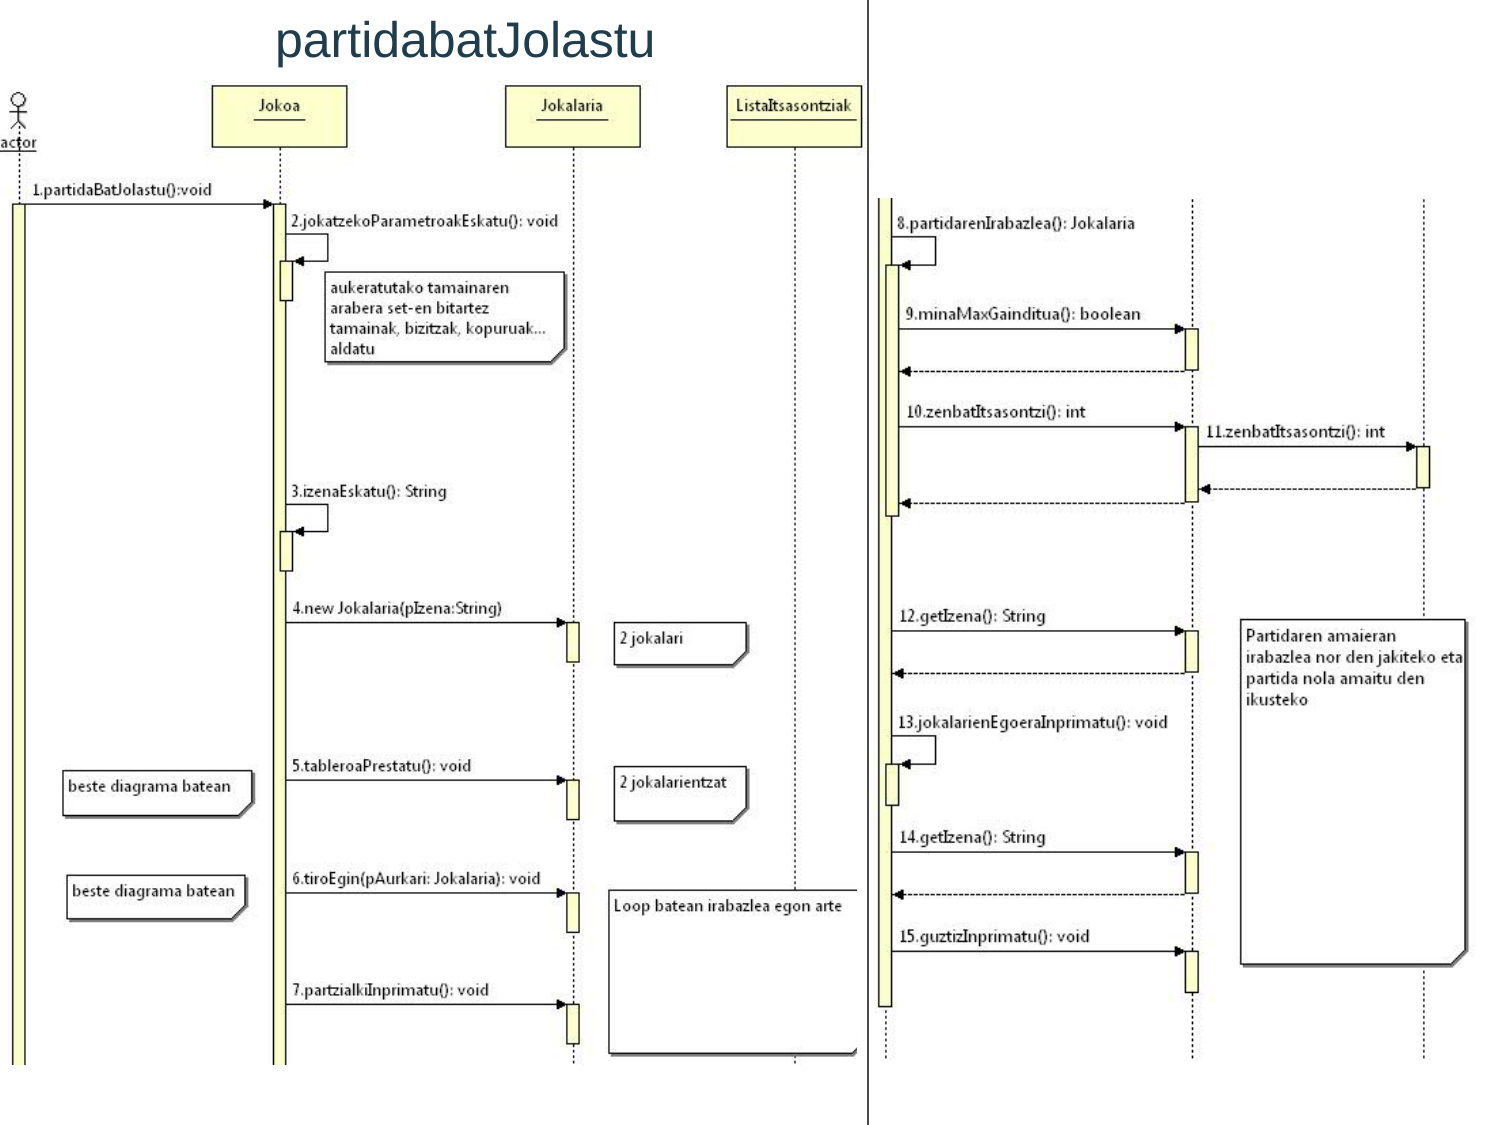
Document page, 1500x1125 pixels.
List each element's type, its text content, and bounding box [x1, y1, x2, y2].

picture [869, 80, 1500, 1065]
text_box partidabatJolastu [260, 0, 671, 75]
picture [0, 80, 868, 1065]
